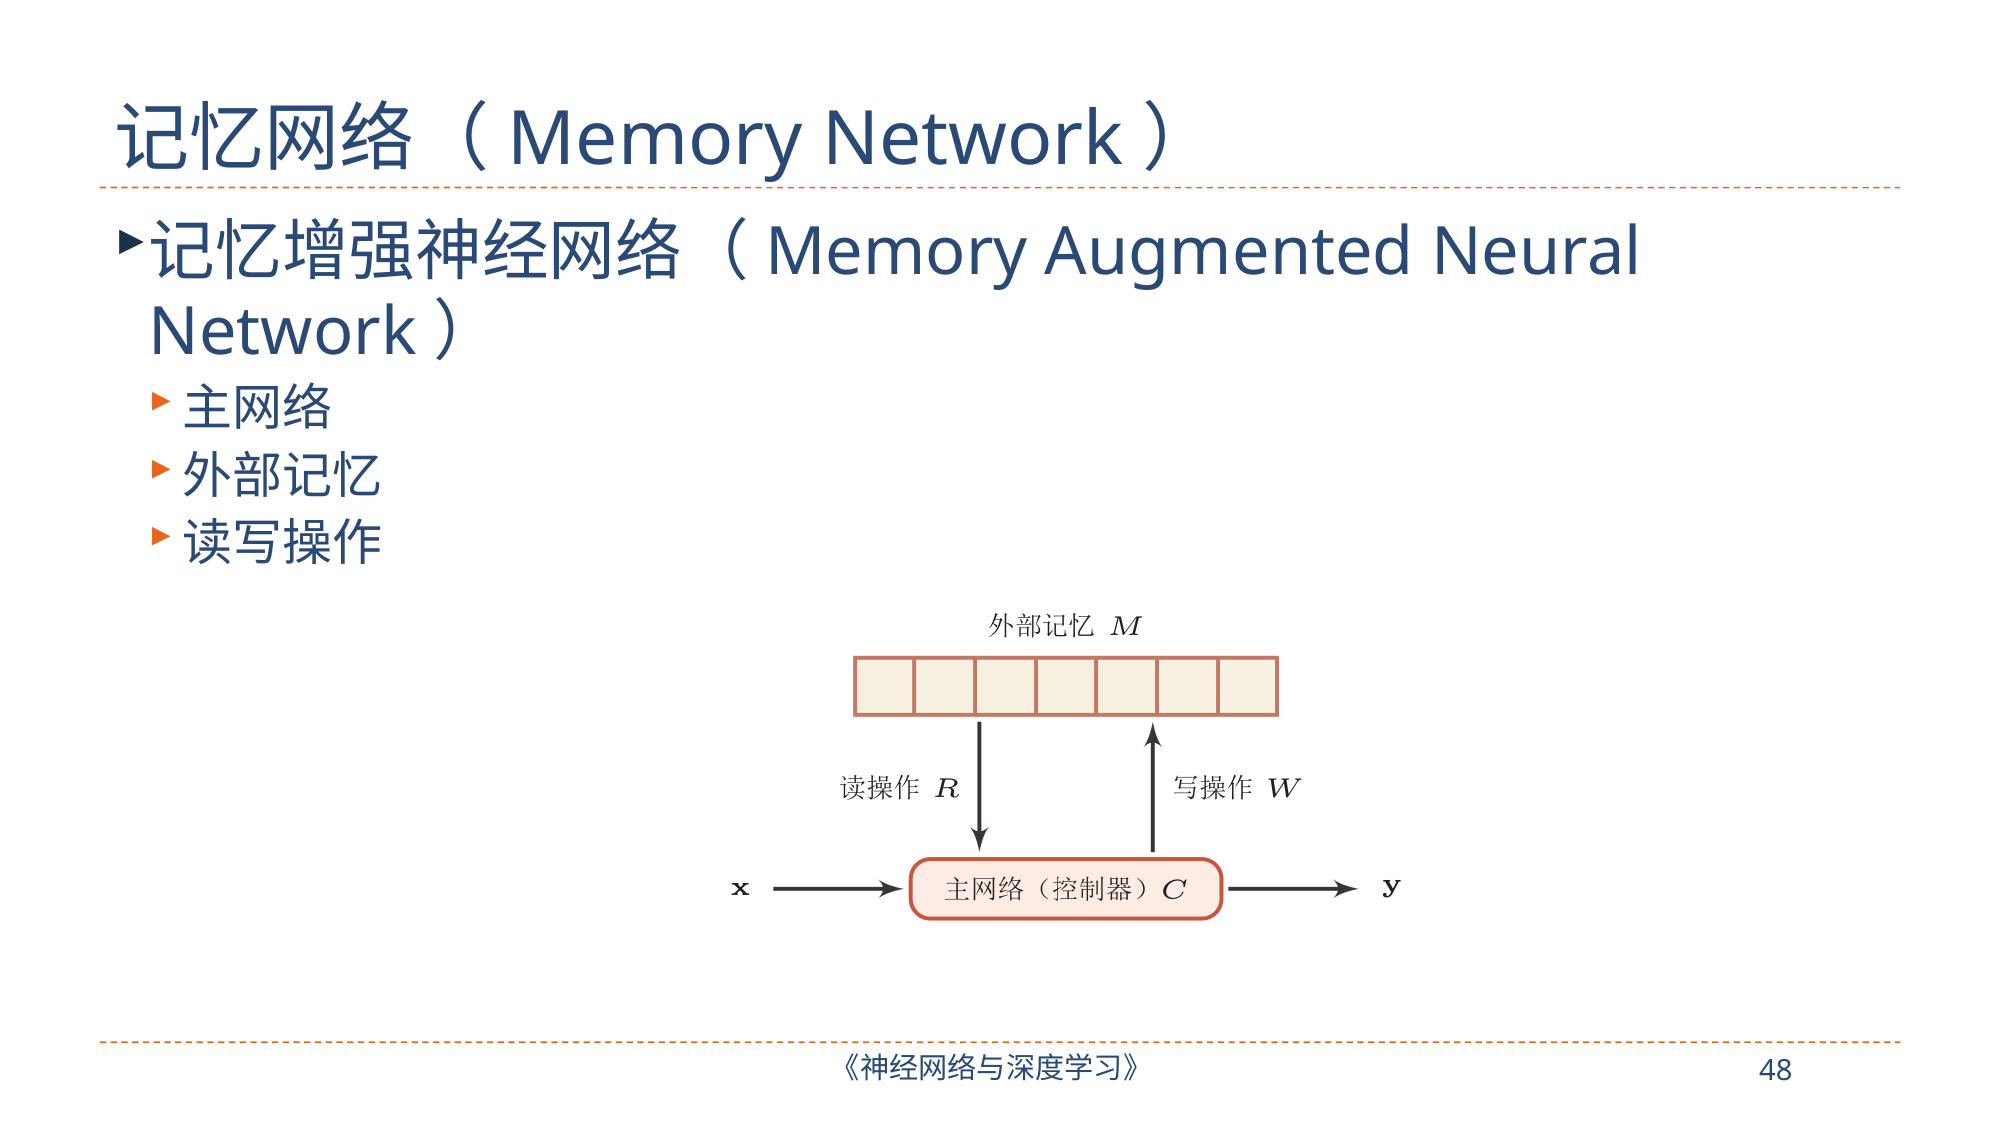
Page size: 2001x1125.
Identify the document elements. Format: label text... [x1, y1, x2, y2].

picture [687, 587, 1428, 951]
title 记忆网络（Memory Network） [99, 24, 1900, 188]
list 记忆增强神经网络（Memory Augmented Neural Network） 主网络 外部记忆 读写操作 [99, 200, 1900, 1010]
